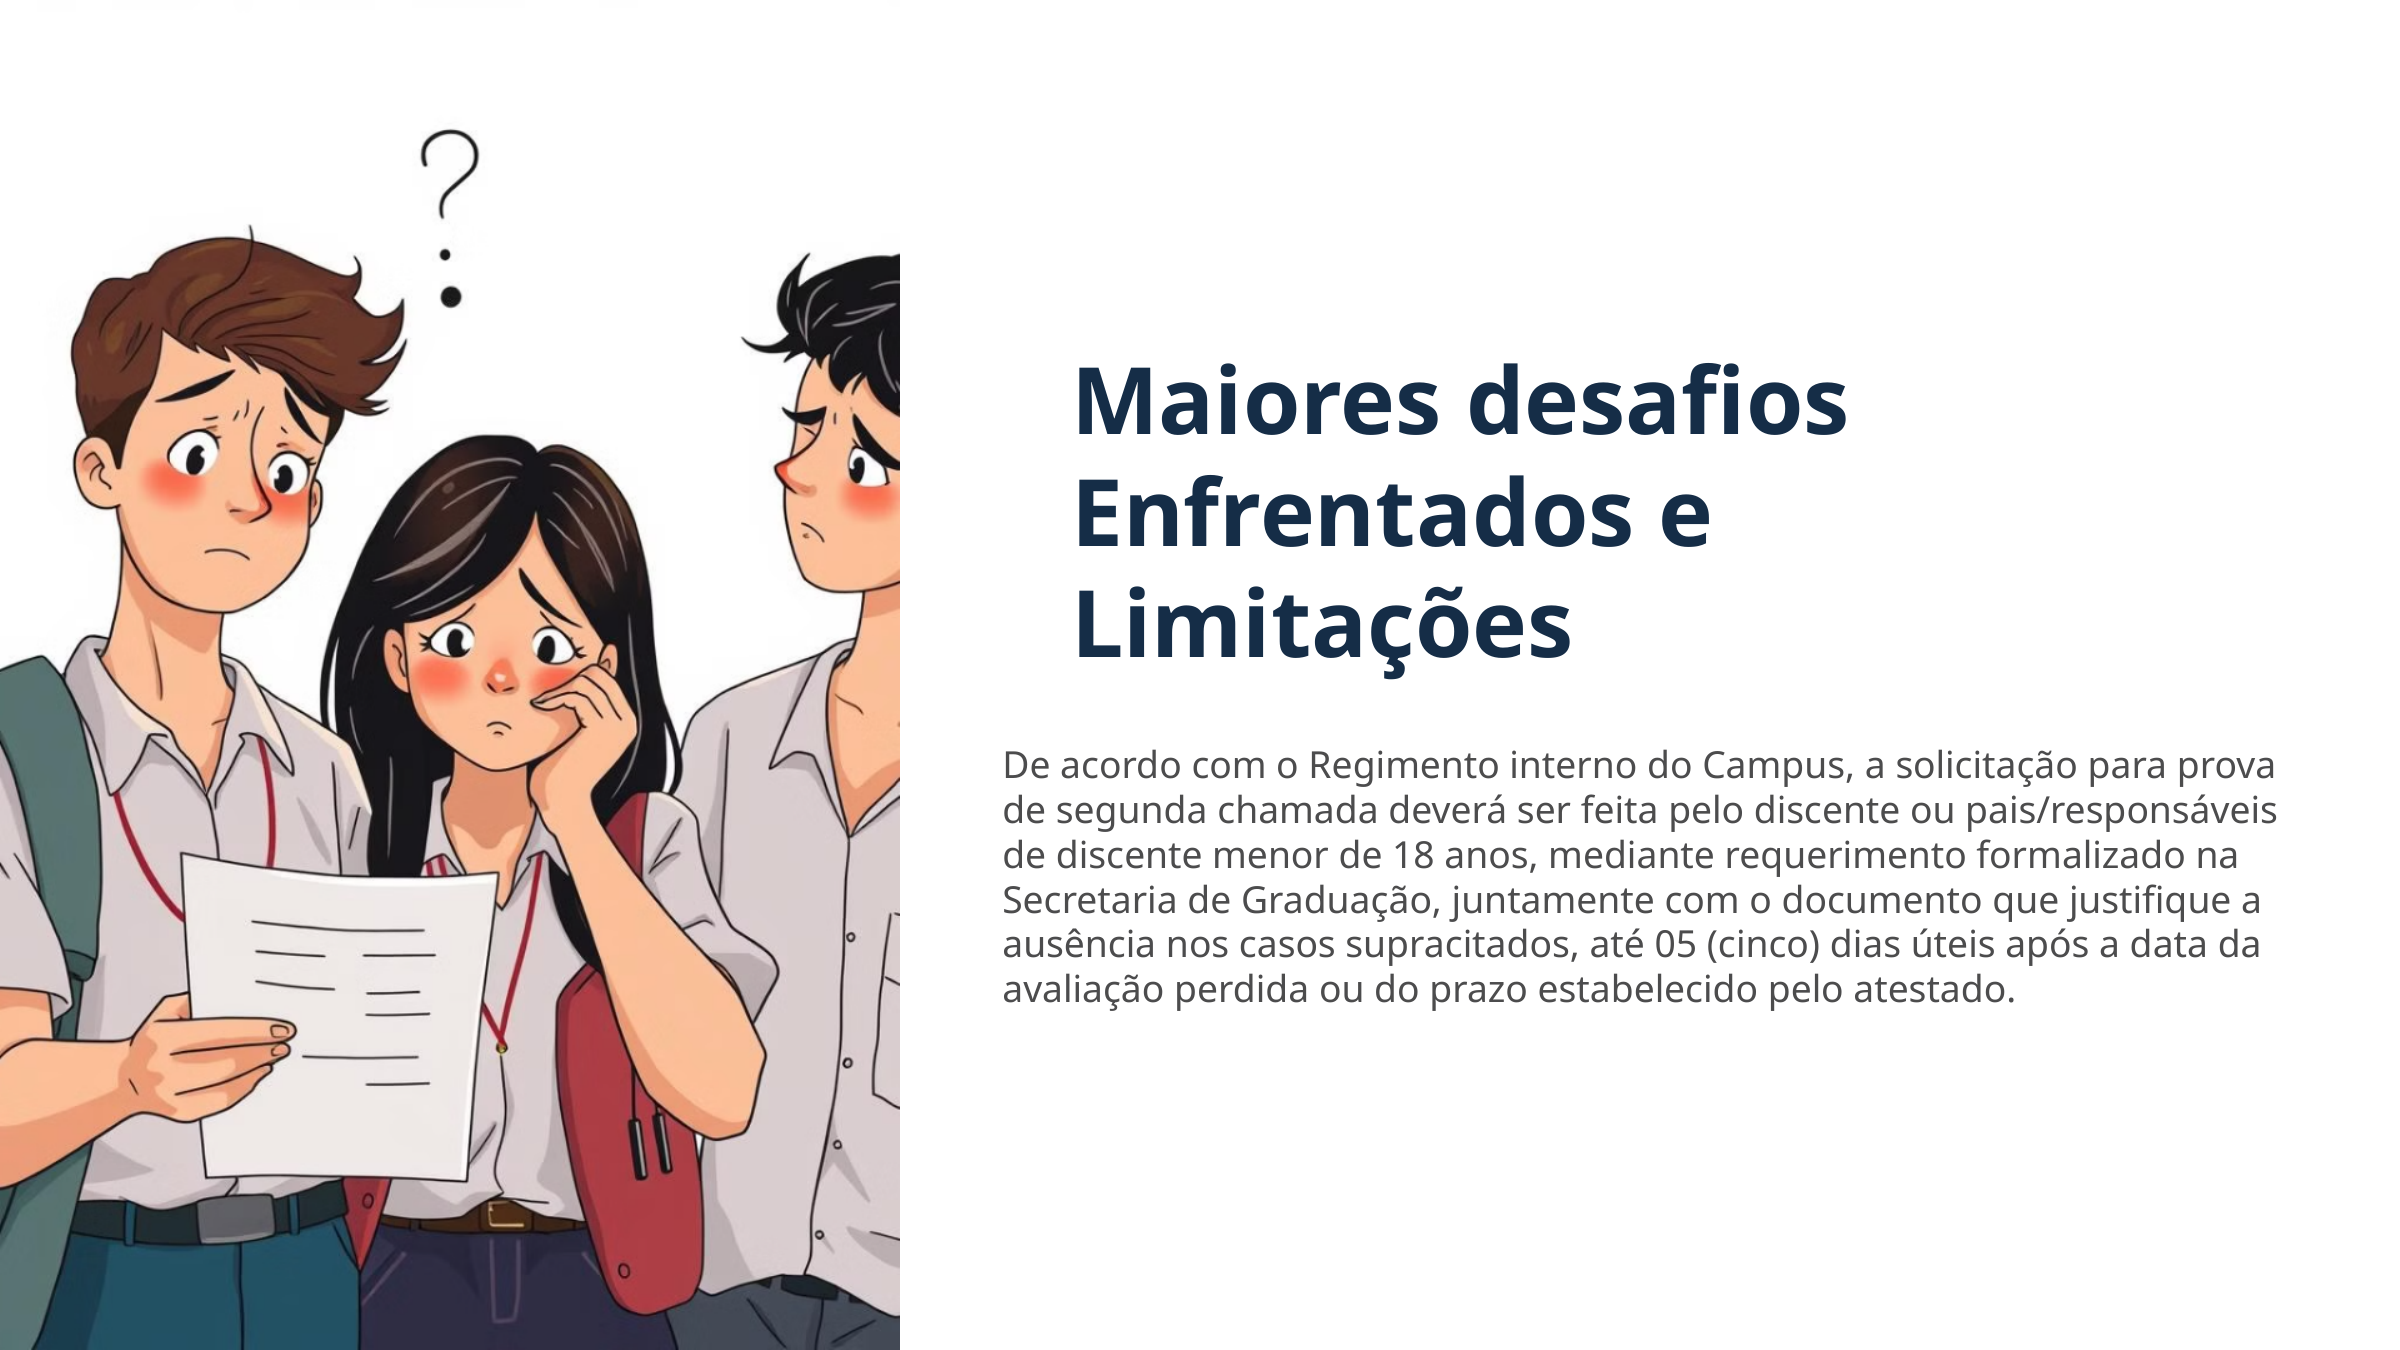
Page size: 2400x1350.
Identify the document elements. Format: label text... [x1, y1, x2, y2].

text_box Maiores desafios Enfrentados e Limitações [1056, 334, 2210, 684]
picture [0, 0, 900, 1350]
text_box De acordo com o Regimento interno do Campus, a solicitação para prova de segunda chamada deverá ser feita pelo discente ou pais/responsáveis de discente menor de 18 anos, mediante requerimento formalizado na Secretaria de Graduação, juntamente com o documento que justifique a ausência nos casos supracitados, até 05 (cinco) dias úteis após a data da avaliação perdida ou do prazo estabelecido pelo atestado. [987, 734, 2303, 1018]
